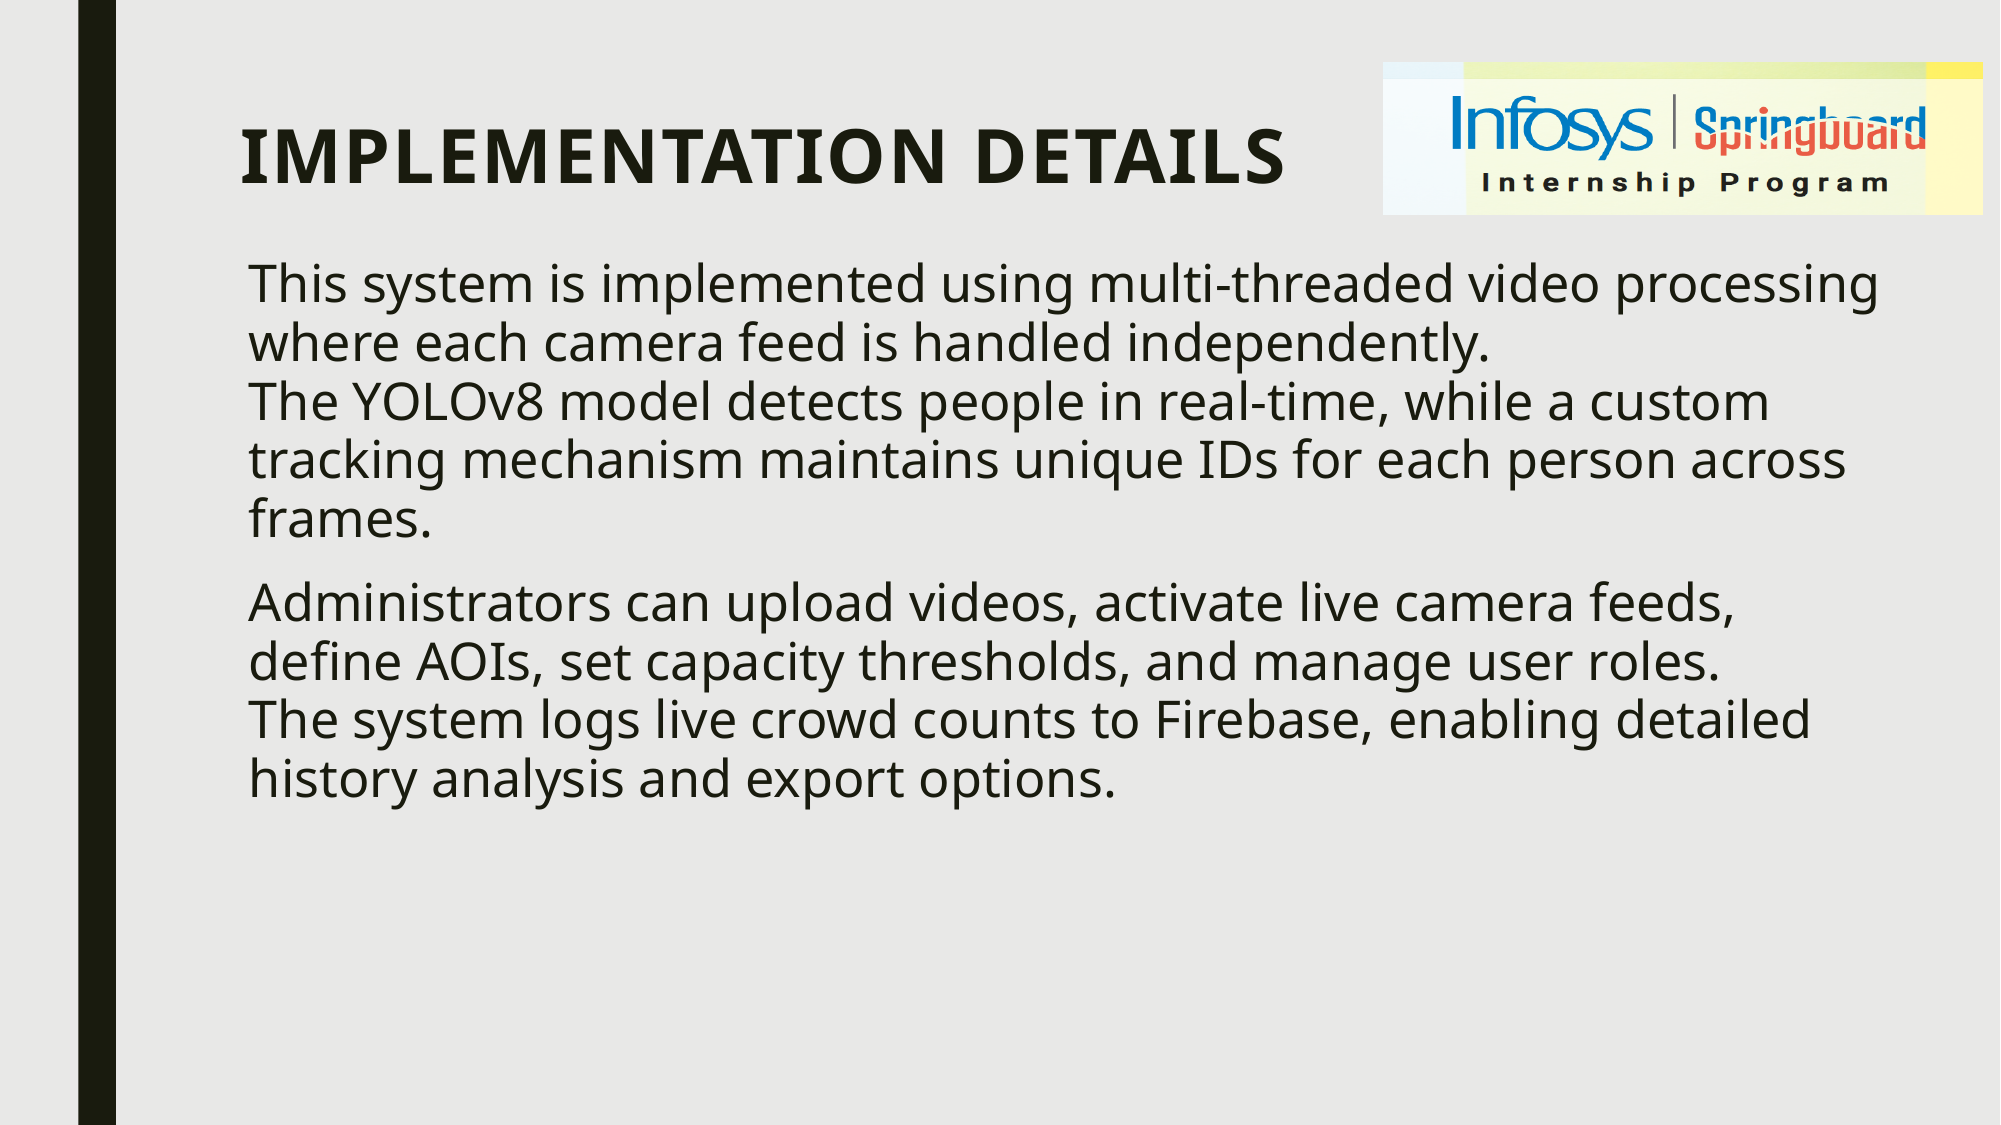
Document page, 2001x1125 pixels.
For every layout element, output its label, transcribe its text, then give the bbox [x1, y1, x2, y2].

picture [1383, 62, 1983, 215]
title Implementation details [225, 112, 1890, 249]
list This system is implemented using multi-threaded video processing where each camera feed is handled independently. The YOLOv8 model detects people in real-time, while a custom tracking mechanism maintains unique IDs for each person across frames. Administrators can upload videos, activate live camera feeds, define AOIs, set capacity thresholds, and manage user roles. The system logs live crowd counts to Firebase, enabling detailed history analysis and export options. [233, 248, 1899, 1017]
